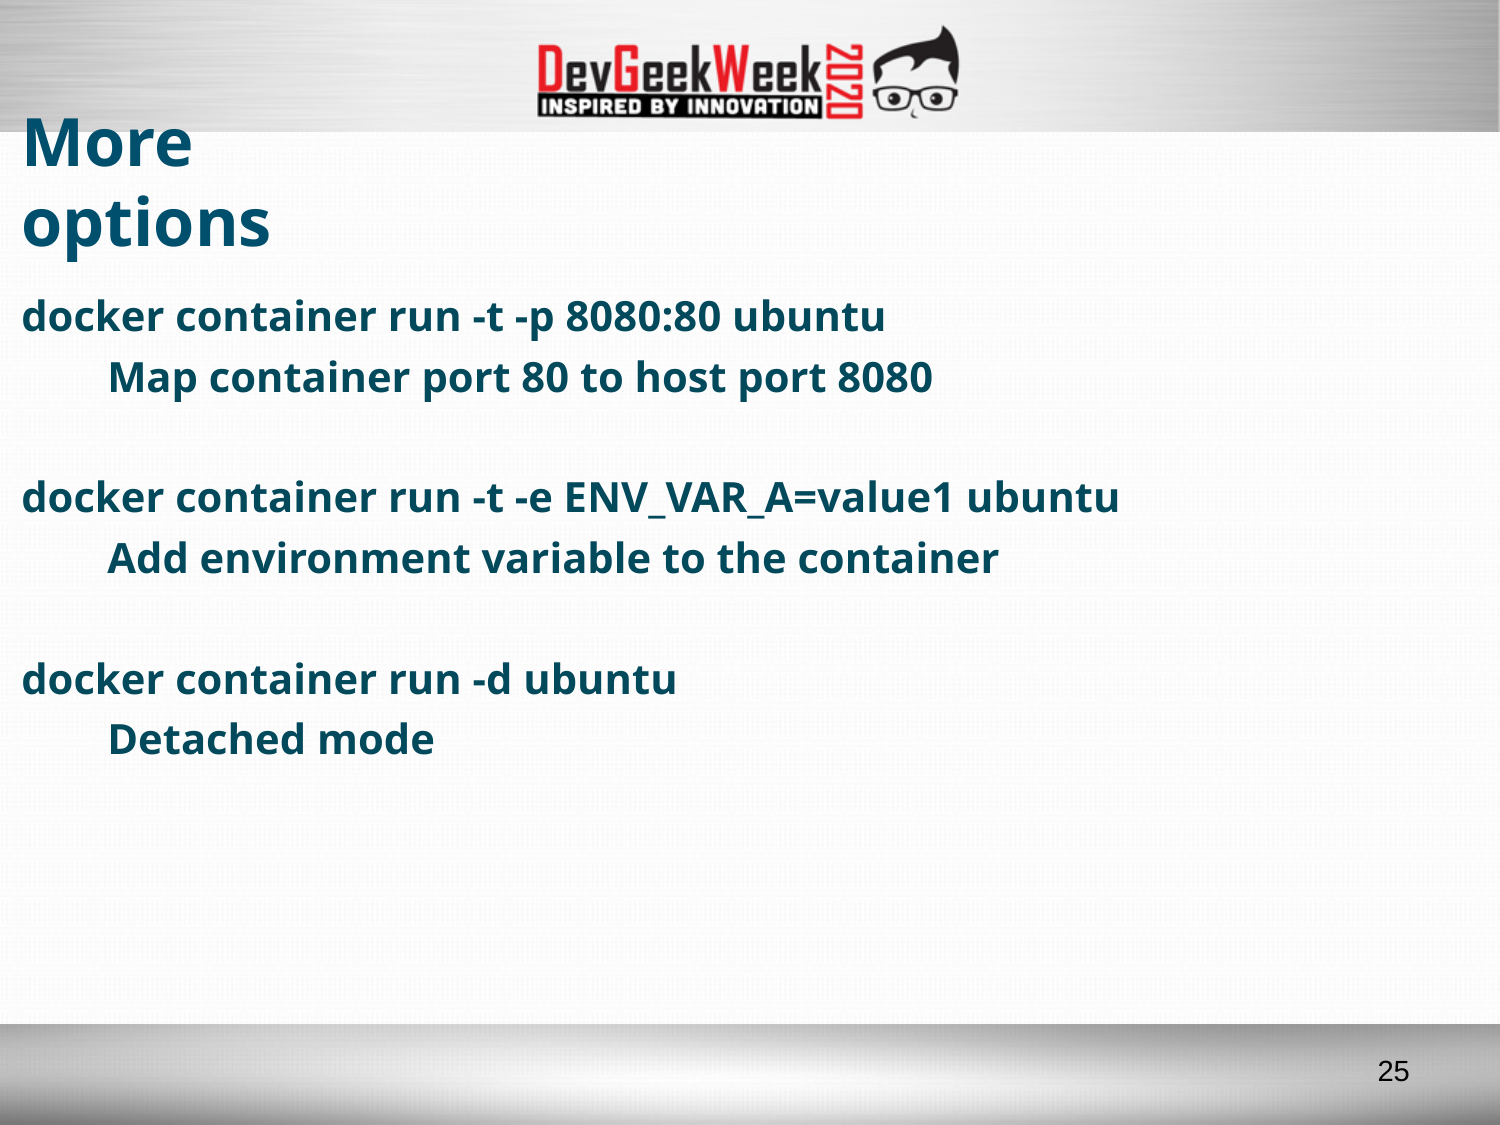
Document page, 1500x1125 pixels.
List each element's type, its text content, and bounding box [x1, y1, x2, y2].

list docker container run -t -p 8080:80 ubuntu Map container port 80 to host port 8080 docker container run -t -e ENV_VAR_A=value1 ubuntu Add environment variable to the container docker container run -d ubuntu Detached mode [5, 274, 1214, 1026]
title More options [5, 83, 457, 274]
slide_number 25 [1359, 1039, 1426, 1104]
picture [0, 0, 1500, 1125]
